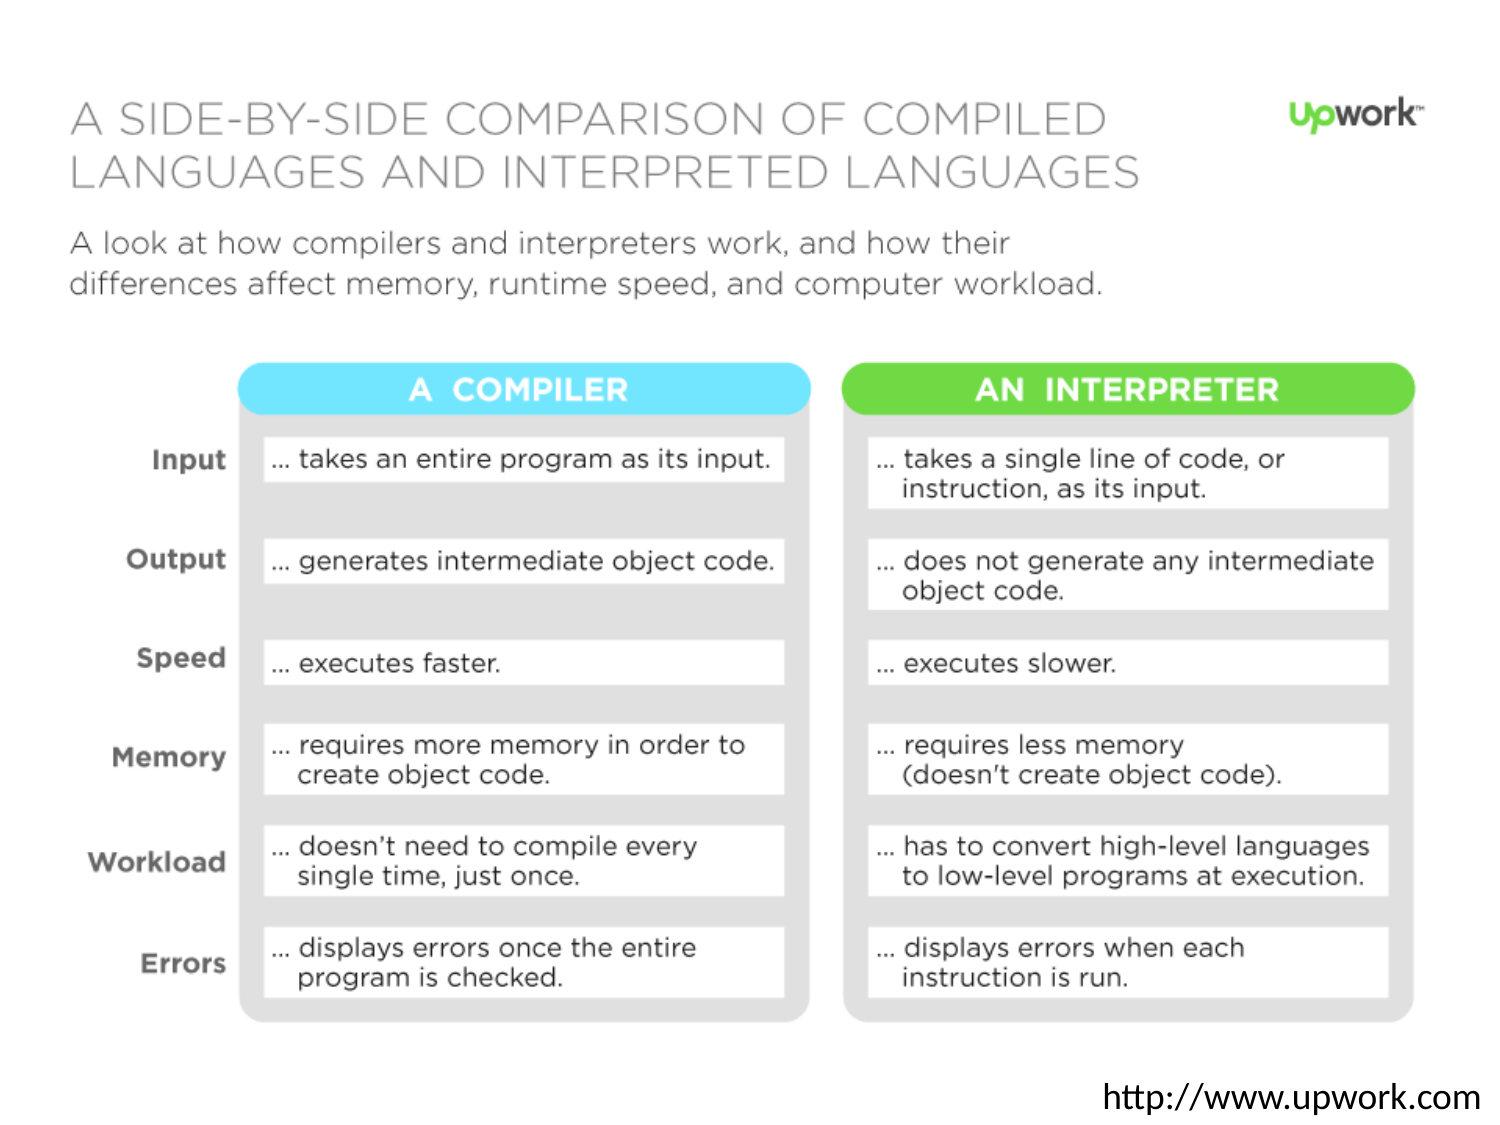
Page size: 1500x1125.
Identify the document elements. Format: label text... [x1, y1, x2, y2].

text_box http://www.upwork.com [1087, 1064, 1500, 1125]
picture [15, 45, 1485, 1076]
